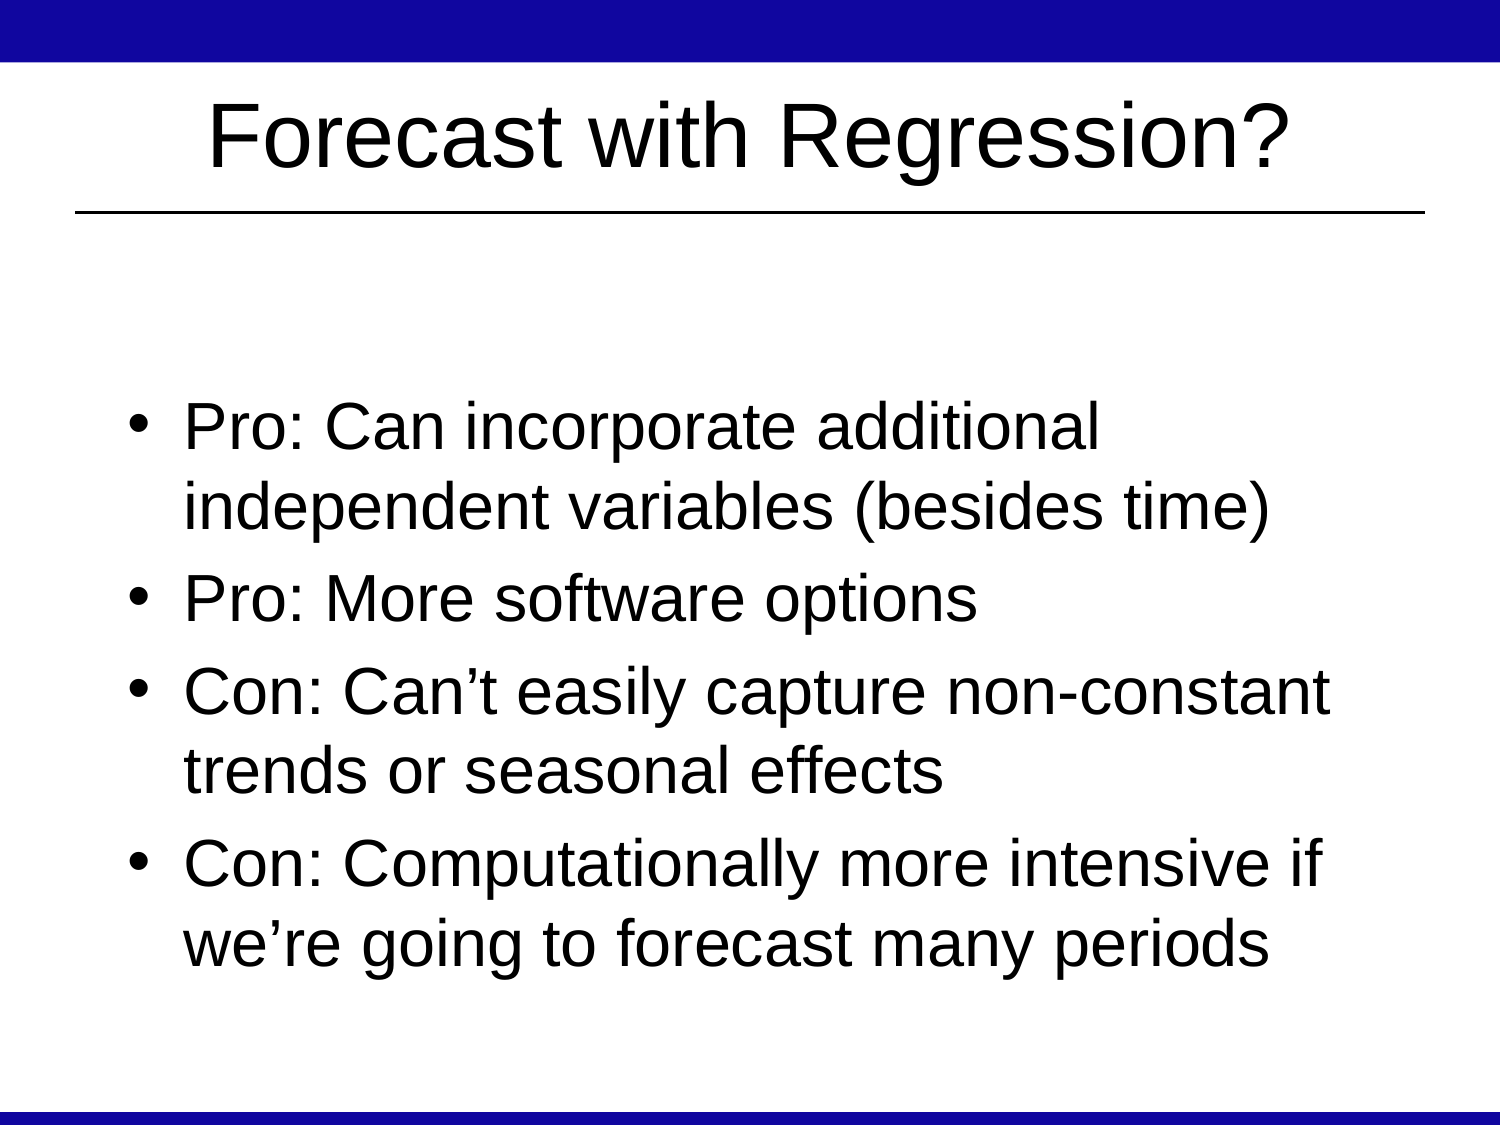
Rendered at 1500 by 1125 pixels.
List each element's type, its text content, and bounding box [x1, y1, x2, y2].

list Pro: Can incorporate additional independent variables (besides time) Pro: More software options Con: Can’t easily capture non-constant trends or seasonal effects Con: Computationally more intensive if we’re going to forecast many periods [112, 375, 1388, 1050]
title Forecast with Regression? [75, 37, 1425, 225]
